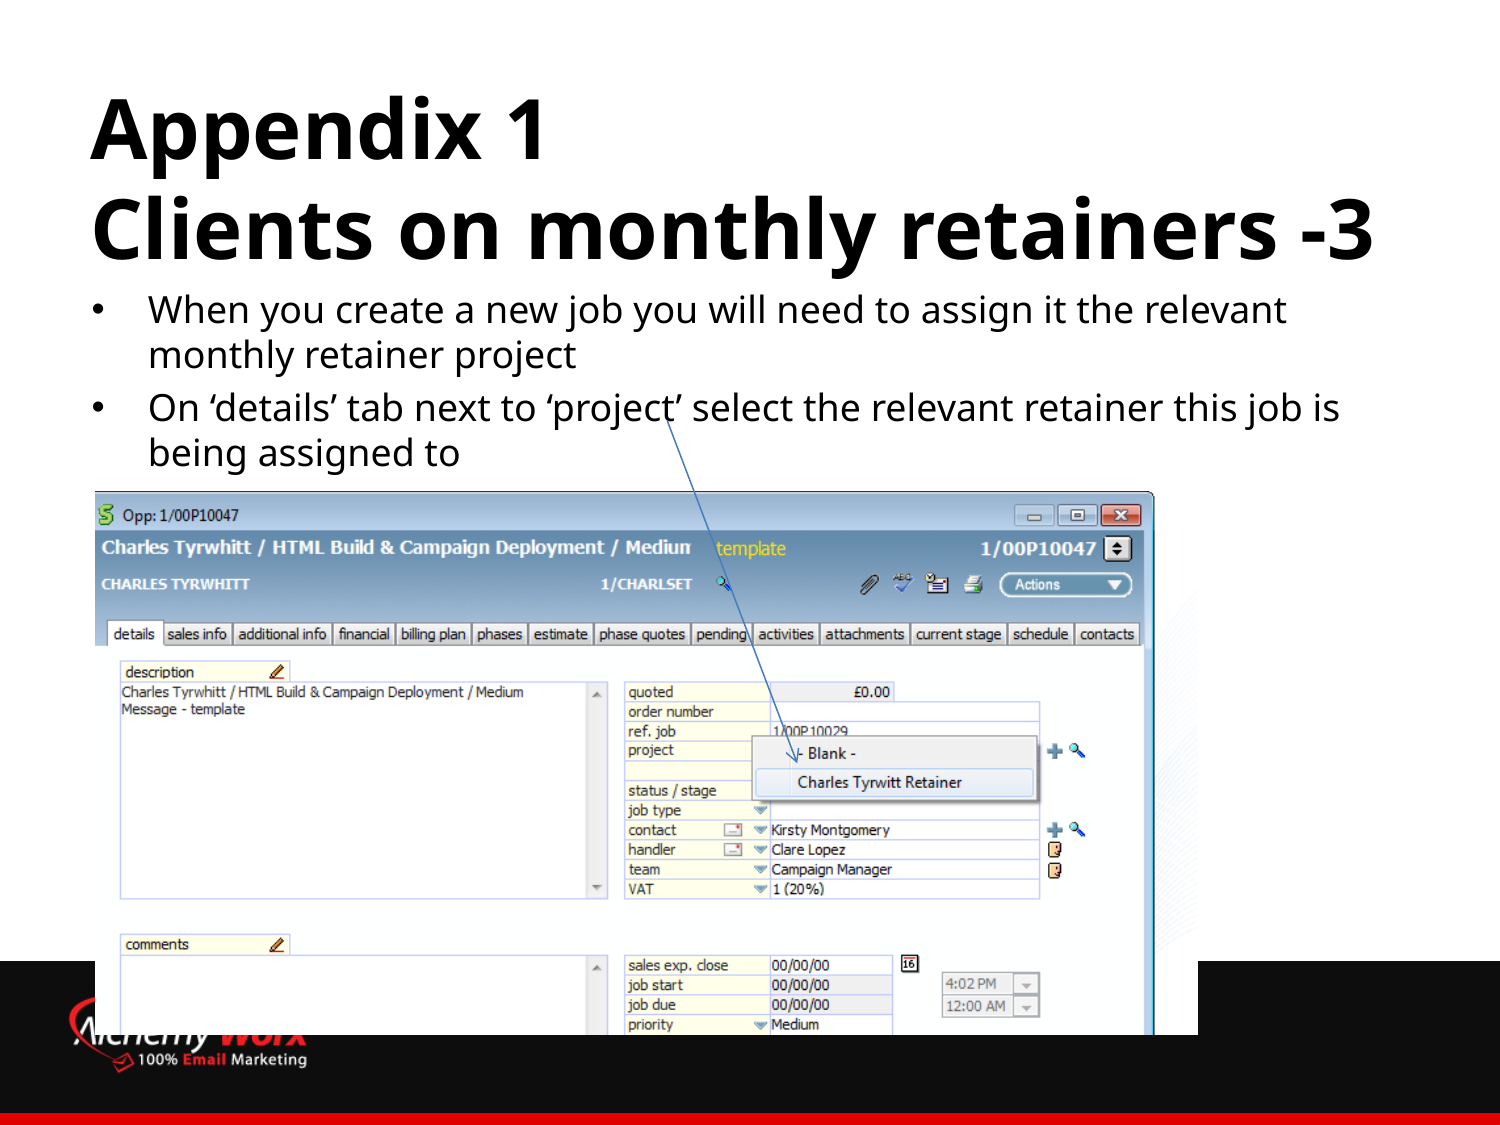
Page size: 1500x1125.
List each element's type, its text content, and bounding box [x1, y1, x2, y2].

title Appendix 1 Clients on monthly retainers -3 [74, 77, 1426, 374]
list When you create a new job you will need to assign it the relevant monthly retainer project On ‘details’ tab next to ‘project’ select the relevant retainer this job is being assigned to [76, 278, 1424, 906]
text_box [666, 420, 798, 764]
picture [41, 491, 1198, 1094]
